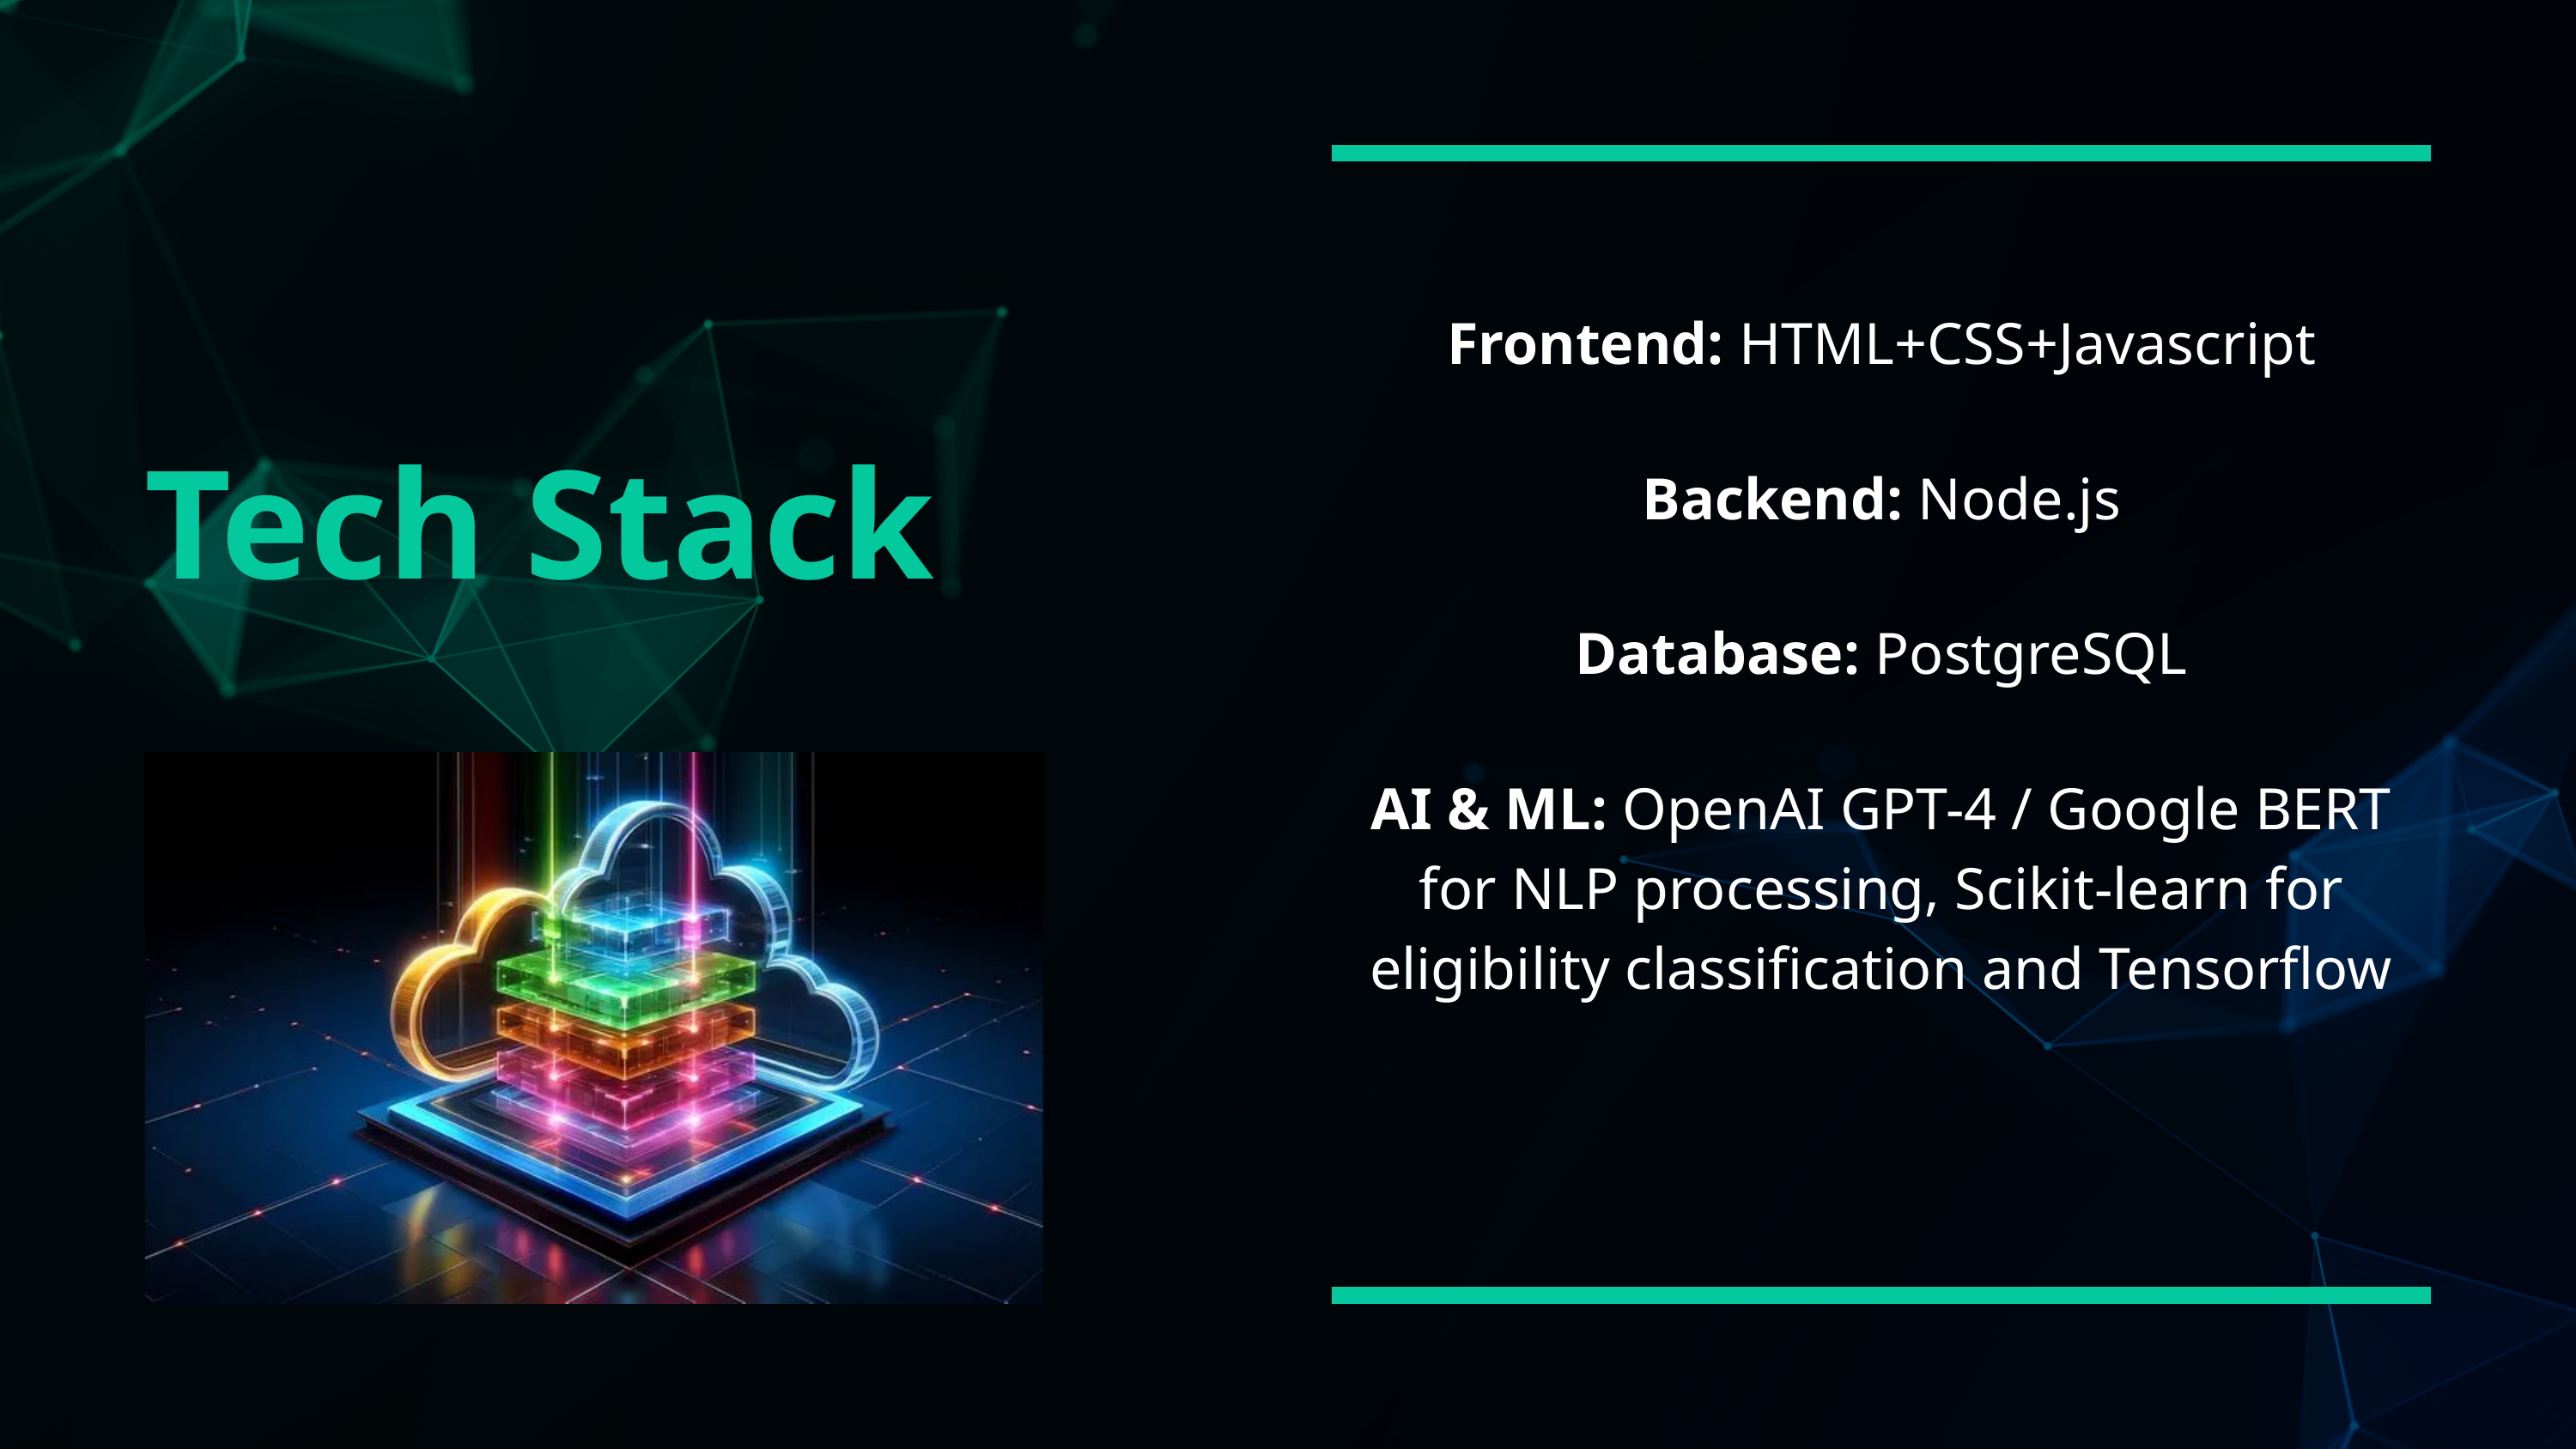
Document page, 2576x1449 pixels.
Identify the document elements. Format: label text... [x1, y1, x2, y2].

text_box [1332, 144, 2432, 162]
text_box [0, 0, 2576, 1449]
text_box Frontend: HTML+CSS+Javascript Backend: Node.js Database: PostgreSQL AI & ML: OpenAI GPT-4 / Google BERT for NLP processing, Scikit-learn for eligibility classification and Tensorflow [1332, 295, 2432, 1076]
text_box [144, 752, 1043, 1304]
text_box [1332, 1286, 2432, 1304]
text_box Tech Stack [144, 454, 1092, 609]
